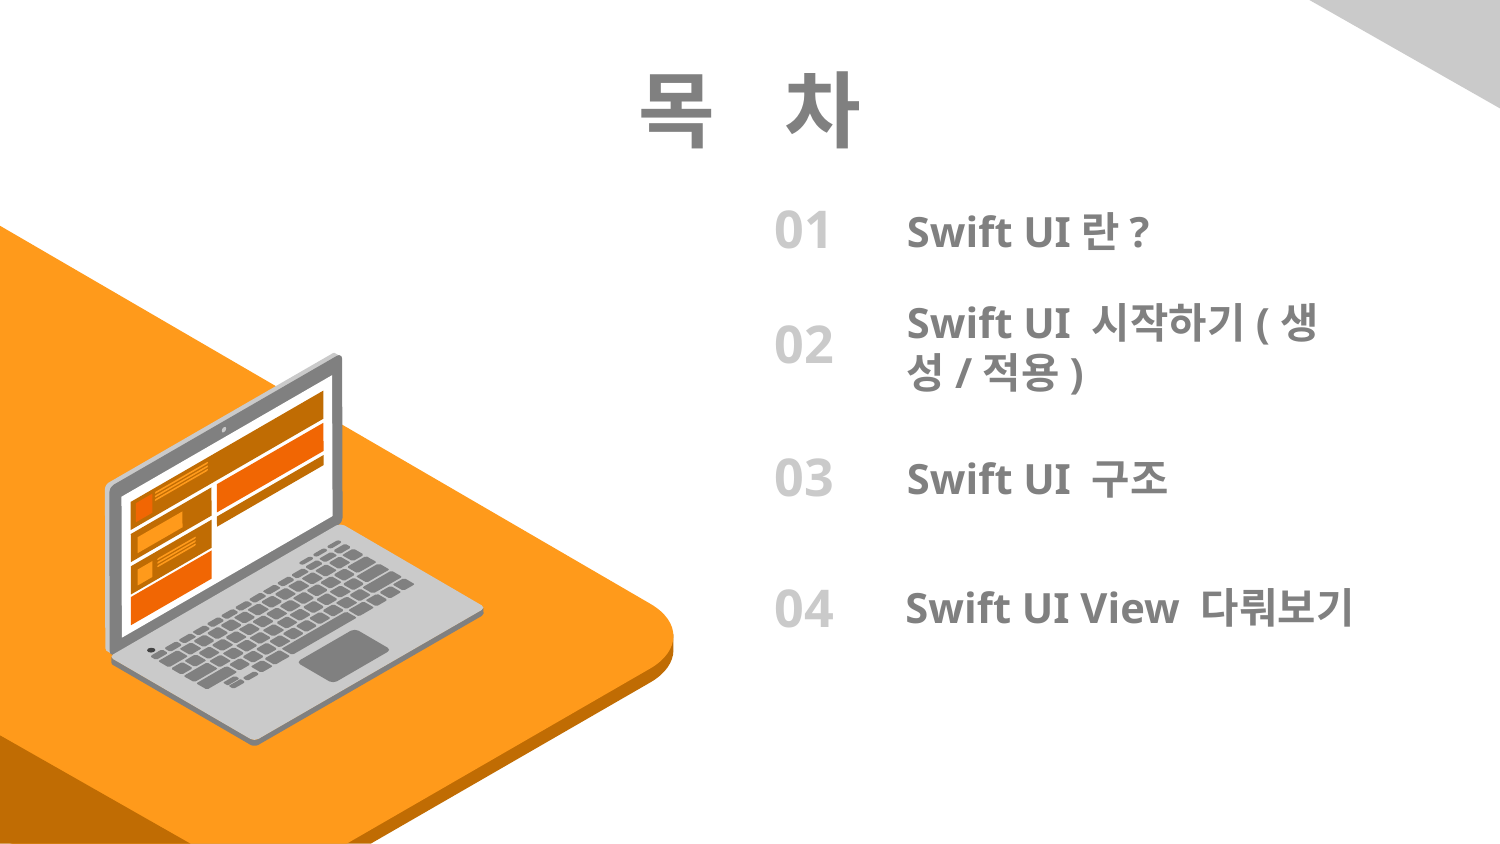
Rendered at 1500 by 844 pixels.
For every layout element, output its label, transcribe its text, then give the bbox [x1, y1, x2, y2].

title 01 [728, 167, 881, 282]
title Swift UI 시작하기(생성/적용) [891, 316, 1446, 377]
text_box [104, 352, 485, 747]
title Swift UI란? [891, 201, 1372, 262]
text_box Swift UI View 다뤄보기 [890, 576, 1371, 637]
title 03 [718, 415, 891, 536]
title Swift UI 구조 [891, 447, 1372, 508]
title 목 차 [394, 70, 1106, 146]
text_box 04 [718, 546, 891, 667]
title 02 [718, 282, 891, 403]
